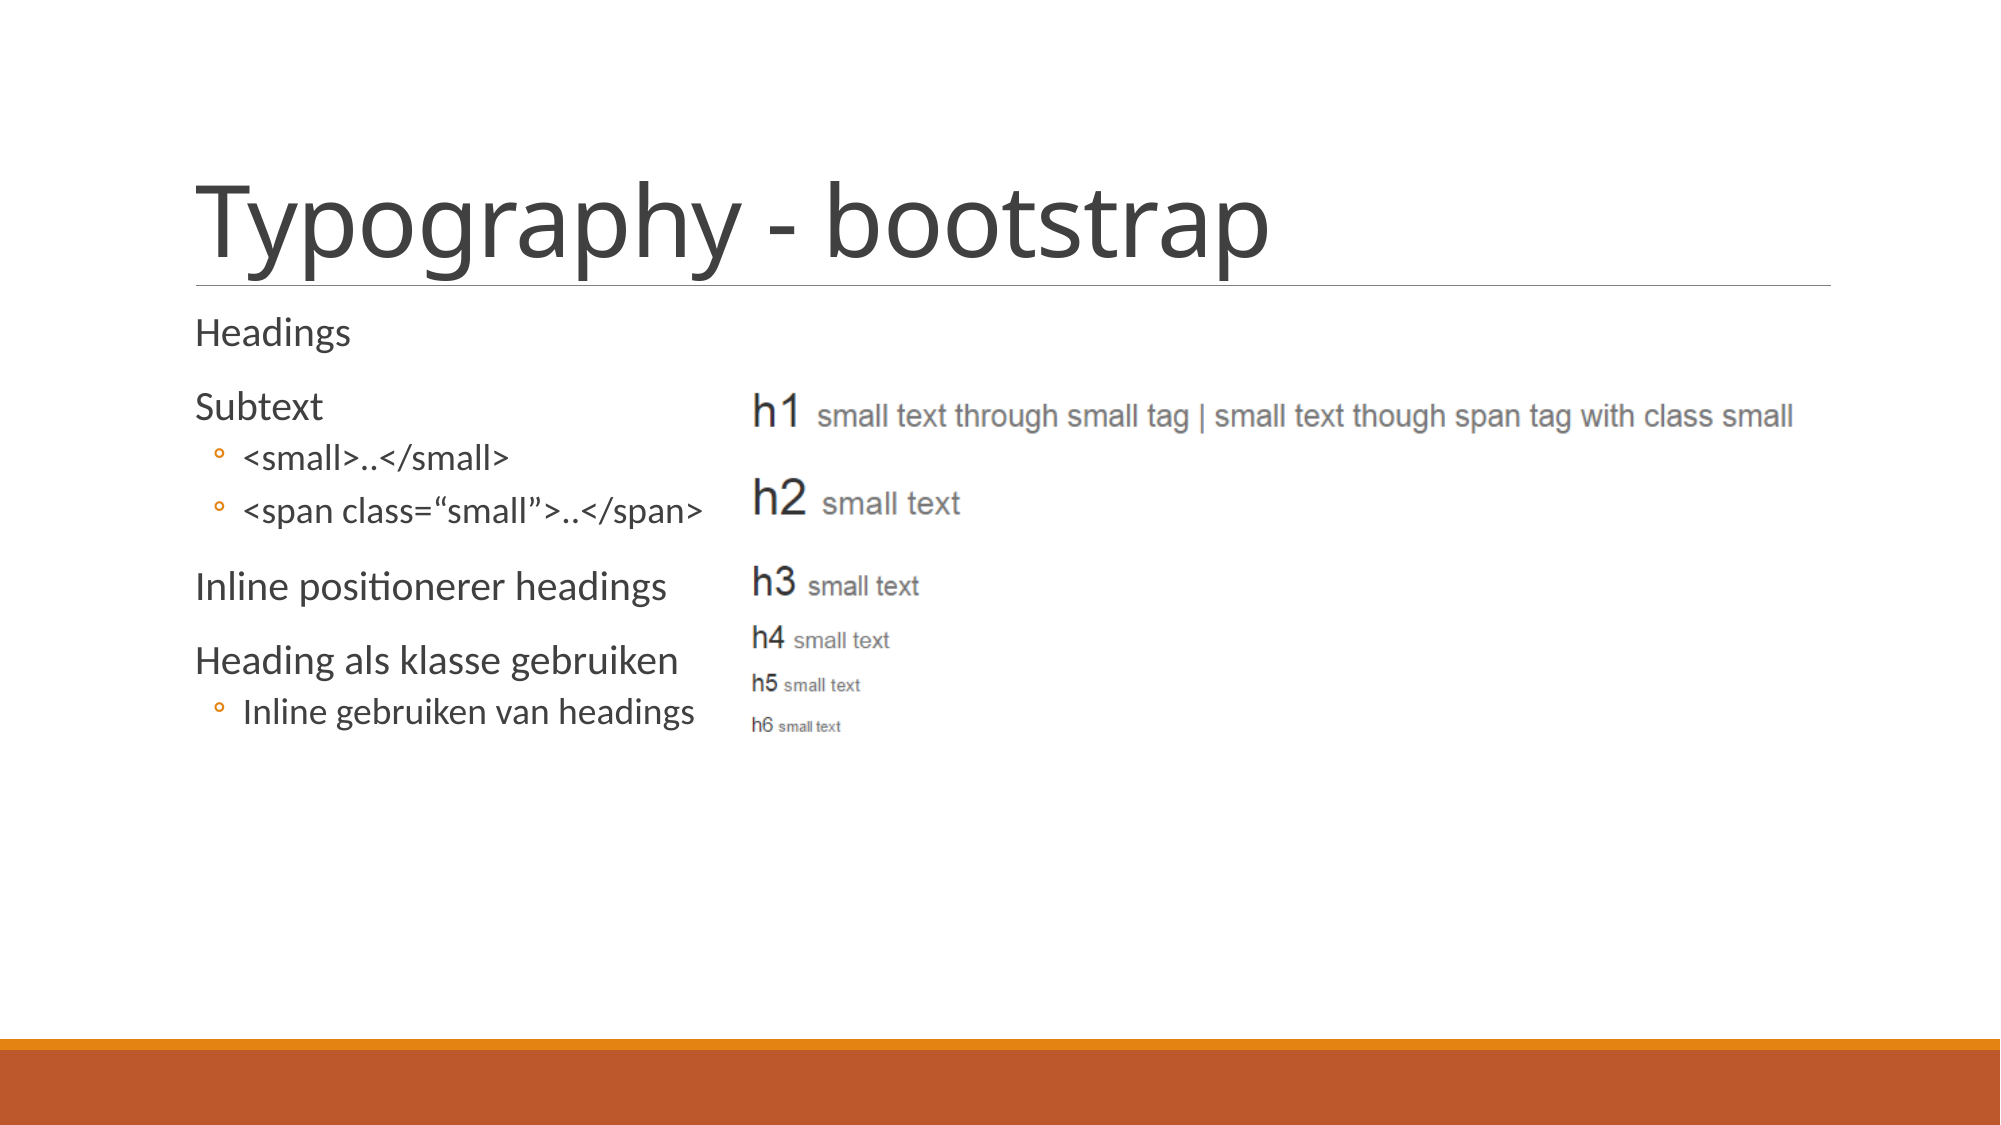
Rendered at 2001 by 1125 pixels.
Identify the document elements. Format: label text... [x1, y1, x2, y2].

title Typography - bootstrap [180, 47, 1830, 285]
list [722, 377, 1873, 759]
list Headings Subtext <small>..</small> <span class=“small”>..</span> Inline positionerer headings Heading als klasse gebruiken Inline gebruiken van headings [180, 302, 990, 963]
